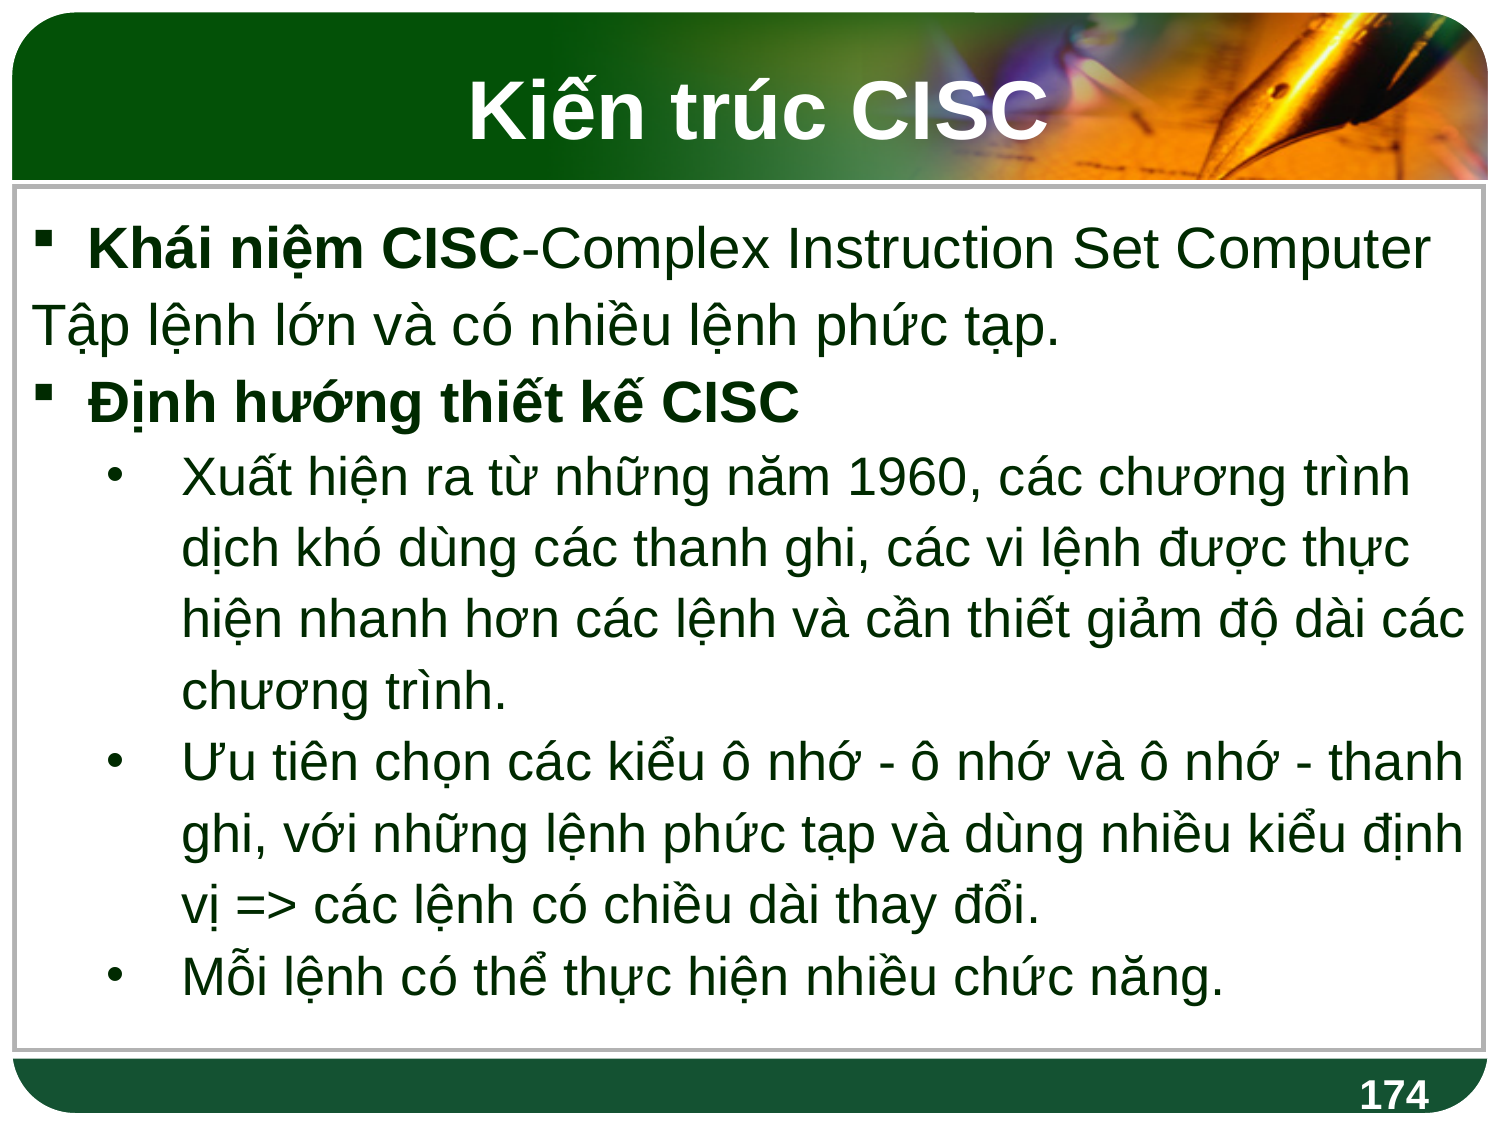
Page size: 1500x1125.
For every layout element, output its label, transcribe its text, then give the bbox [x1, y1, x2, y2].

picture [13, 55, 1487, 180]
text_box [112, 662, 1388, 1038]
text_box Khái niệm CISC-Complex Instruction Set Computer Tập lệnh lớn và có nhiều lệnh phức tạp. Định hướng thiết kế CISC Xuất hiện ra từ những năm 1960, các chương trình dịch khó dùng các thanh ghi, các vi lệnh được thực hiện nhanh hơn các lệnh và cần thiết giảm độ dài các chương trình. Ưu tiên chọn các kiểu ô nhớ - ô nhớ và ô nhớ - thanh ghi, với những lệnh phức tạp và dùng nhiều kiểu định vị => các lệnh có chiều dài thay đổi. Mỗi lệnh có thể thực hiện nhiều chức năng. [16, 196, 1492, 1034]
picture [41, 13, 1459, 24]
text_box Kiến trúc CISC [17, 24, 1500, 157]
